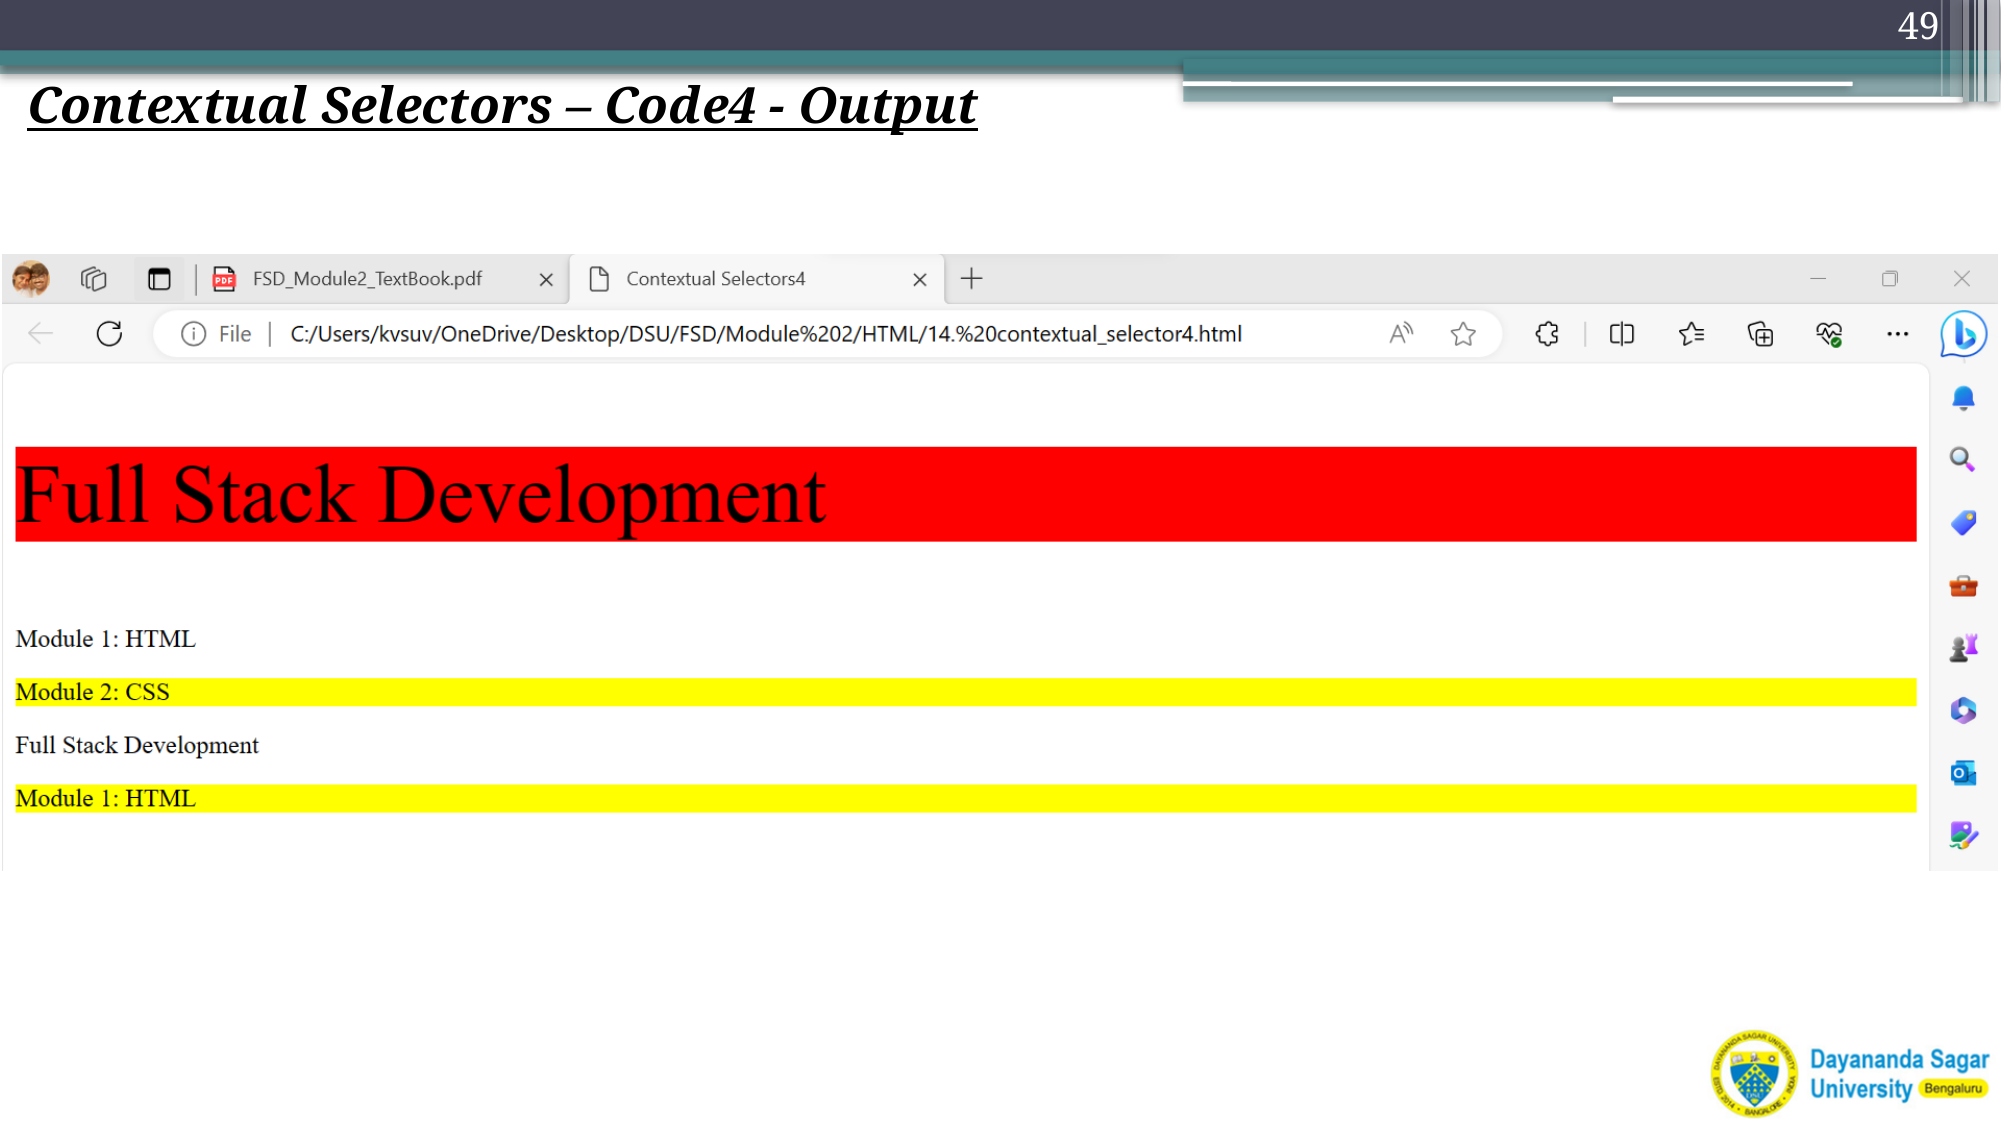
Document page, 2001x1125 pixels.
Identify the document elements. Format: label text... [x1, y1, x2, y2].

text_box Contextual Selectors – Code4 - Output [12, 66, 1150, 142]
picture [1707, 1021, 1996, 1125]
slide_number 49 [1788, 0, 1955, 61]
picture [2, 253, 1998, 872]
